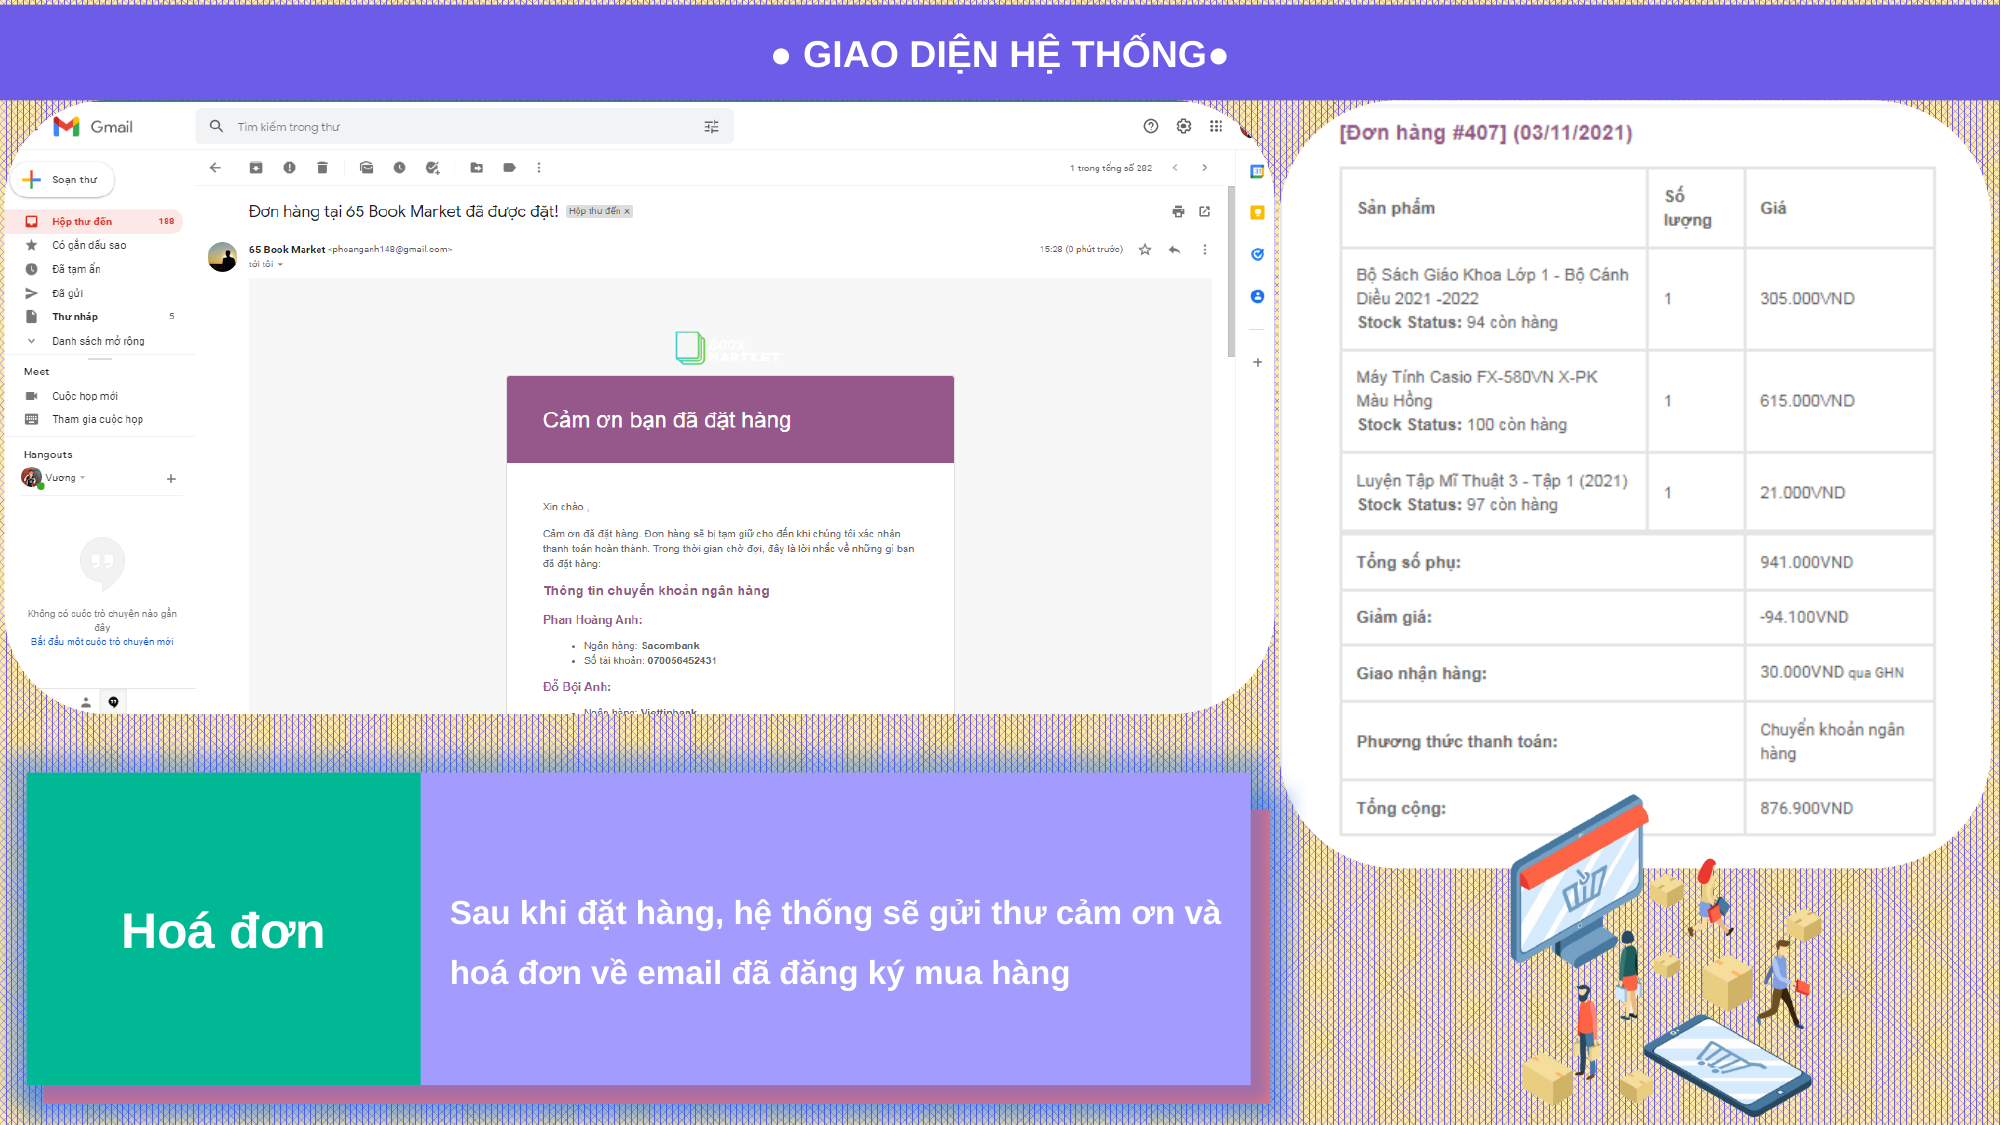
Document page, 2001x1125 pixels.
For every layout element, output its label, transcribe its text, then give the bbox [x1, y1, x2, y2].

text_box ● GIAO DIỆN HỆ THỐNG● [0, 4, 2000, 101]
text_box [422, 772, 1252, 1086]
picture [1279, 100, 1991, 1125]
text_box Hoá đơn [26, 772, 422, 1086]
picture [4, 100, 1275, 715]
text_box Sau khi đặt hàng, hệ thống sẽ gửi thư cảm ơn và hoá đơn về email đã đăng ký mua hàng [435, 864, 1265, 999]
